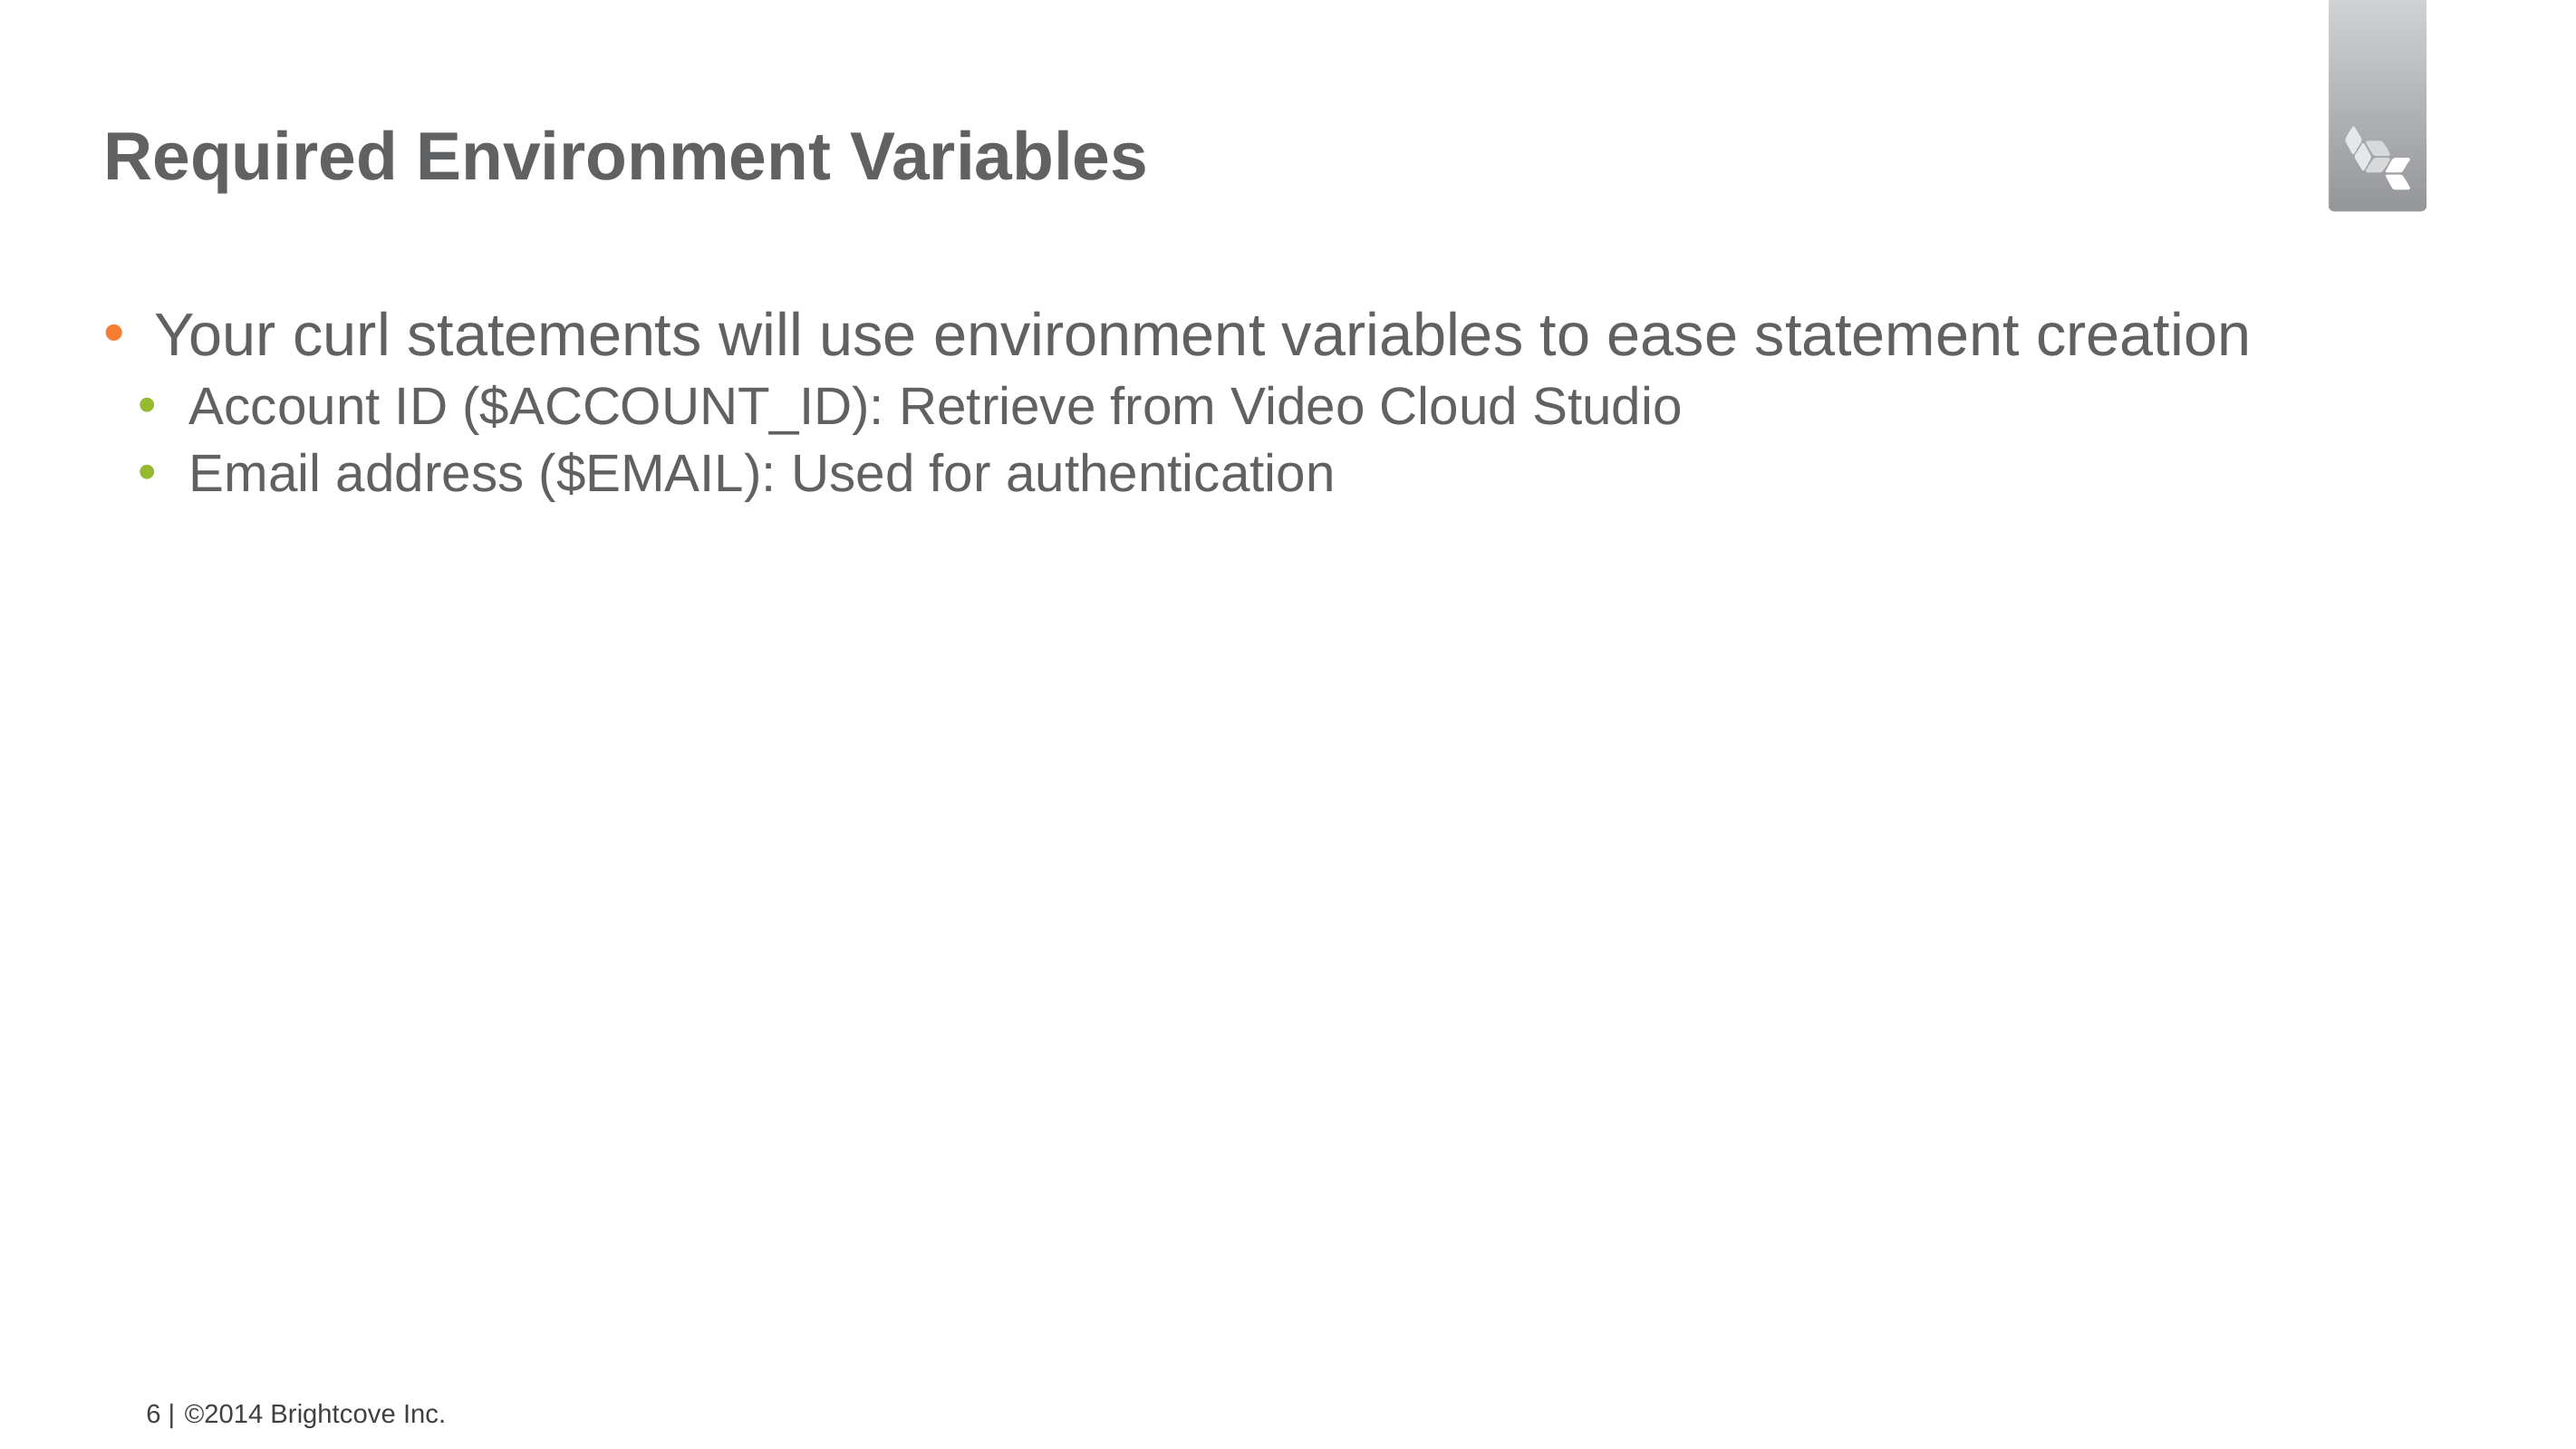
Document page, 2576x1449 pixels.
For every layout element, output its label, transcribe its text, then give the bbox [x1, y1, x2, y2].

slide_number 6 | [88, 1374, 189, 1449]
list Your curl statements will use environment variables to ease statement creation Account ID ($ACCOUNT_ID): Retrieve from Video Cloud Studio Email address ($EMAIL): Used for authentication [80, 284, 2441, 1302]
title Required Environment Variables [80, 44, 2270, 260]
footer ©2014 Brightcove Inc. [189, 1374, 988, 1449]
